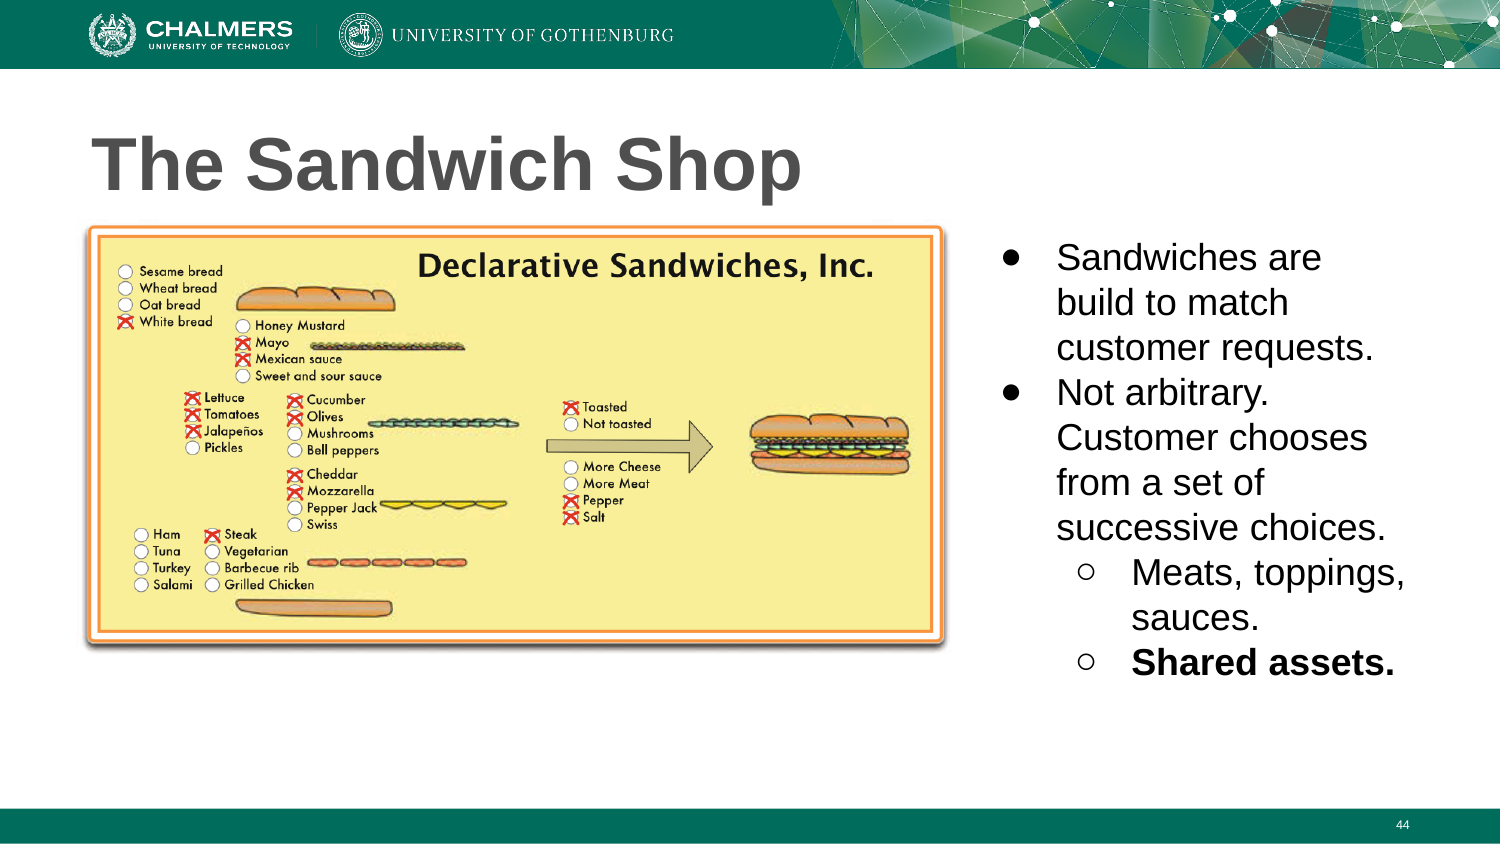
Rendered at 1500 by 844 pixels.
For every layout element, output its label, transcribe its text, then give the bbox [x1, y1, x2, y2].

title The Sandwich Shop [76, 100, 1425, 211]
text_box Sandwiches are build to match customer requests. Not arbitrary. Customer chooses from a set of successive choices. Meats, toppings, sauces. Shared assets. [966, 218, 1425, 716]
picture [64, 0, 696, 85]
picture [76, 218, 951, 655]
slide_number ‹#› [1074, 809, 1425, 844]
picture [759, 0, 1500, 68]
